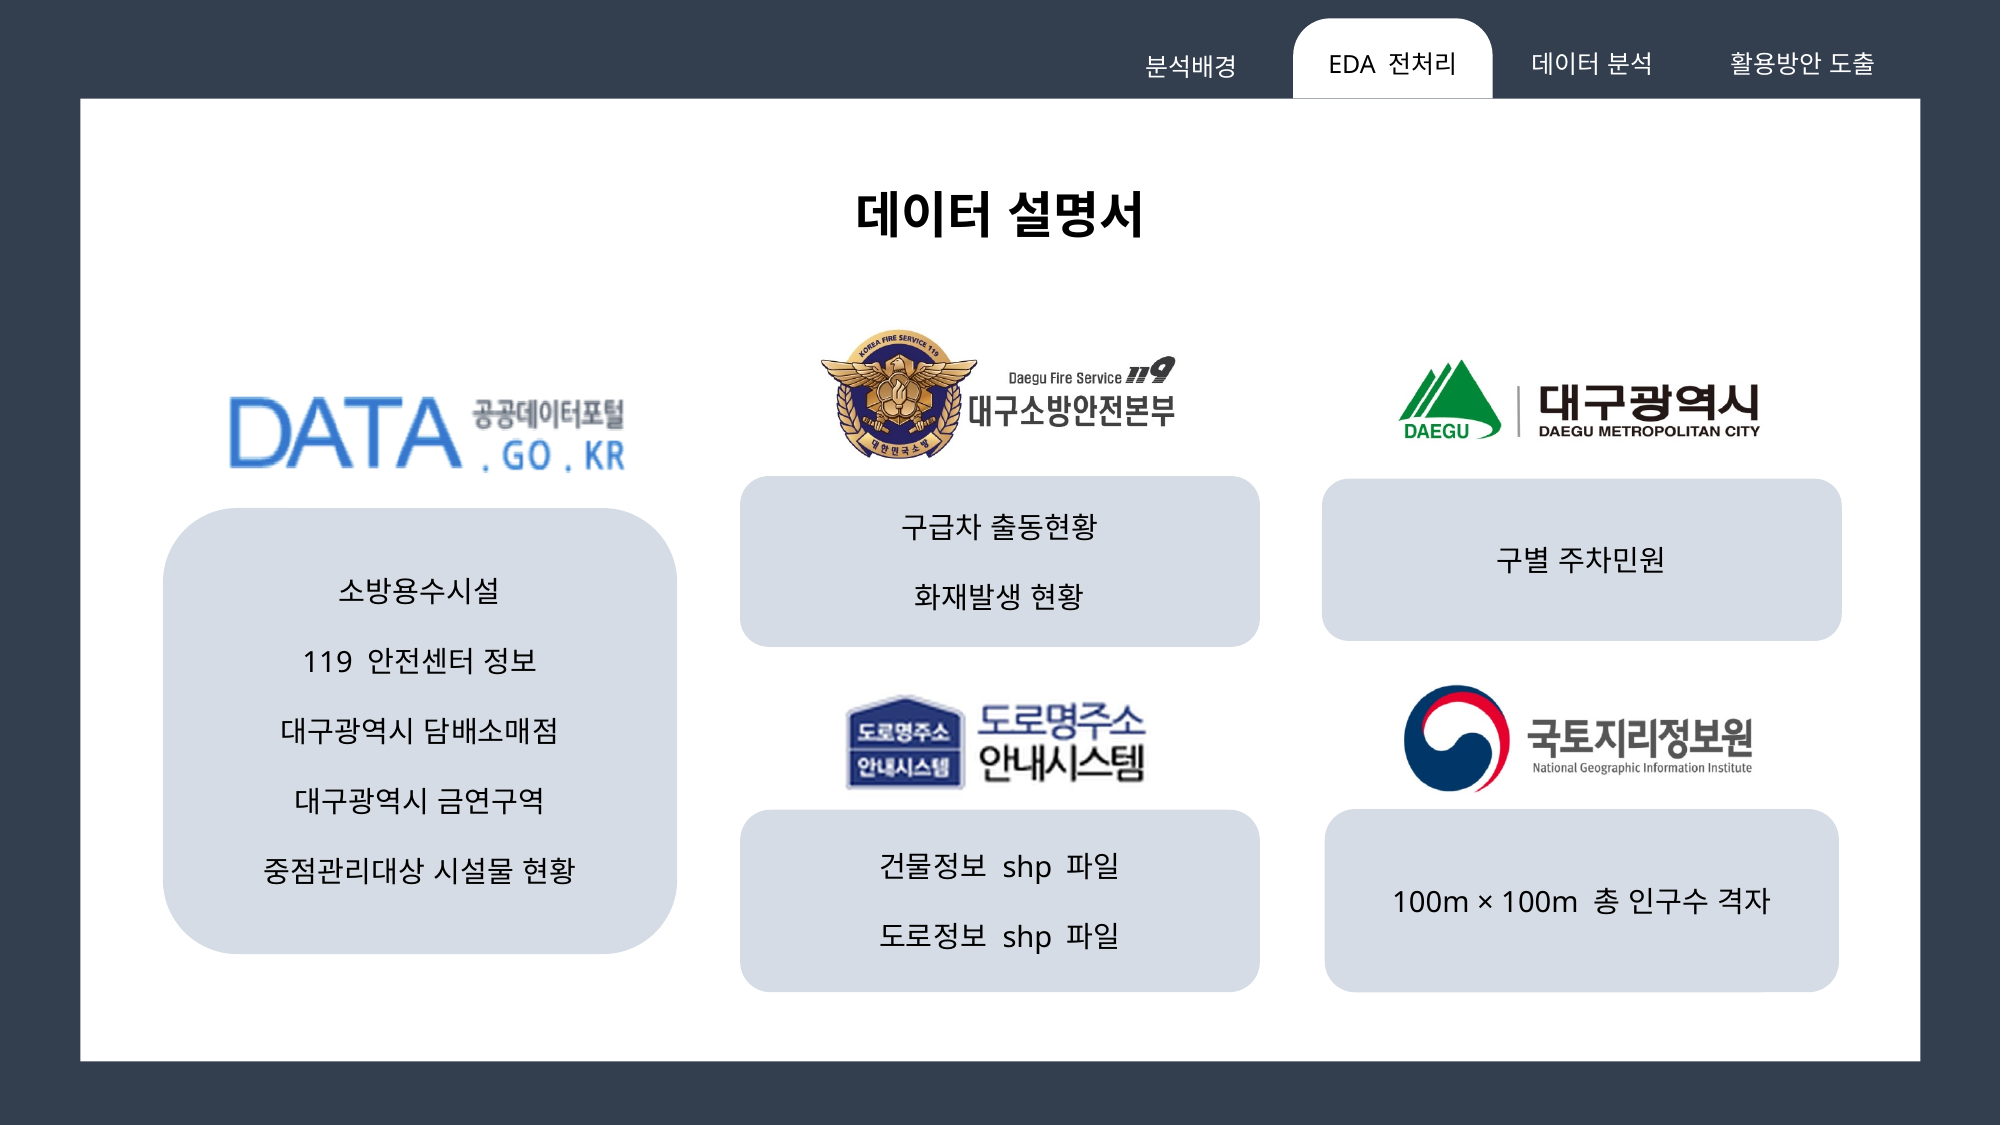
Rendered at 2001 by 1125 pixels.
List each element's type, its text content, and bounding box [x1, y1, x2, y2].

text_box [162, 366, 678, 955]
text_box 데이터 분석 [1493, 16, 1691, 100]
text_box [1321, 336, 1842, 641]
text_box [740, 681, 1260, 993]
text_box [79, 98, 1921, 1062]
text_box 구급차 출동현황 화재발생 현황 [739, 475, 1261, 648]
text_box 활용방안 도출 [1689, 16, 1918, 100]
picture [818, 327, 1179, 459]
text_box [1324, 681, 1839, 993]
text_box 데이터 설명서 [810, 176, 1190, 251]
text_box 분석배경 [1090, 19, 1293, 102]
text_box EDA 전처리 [1292, 17, 1494, 100]
